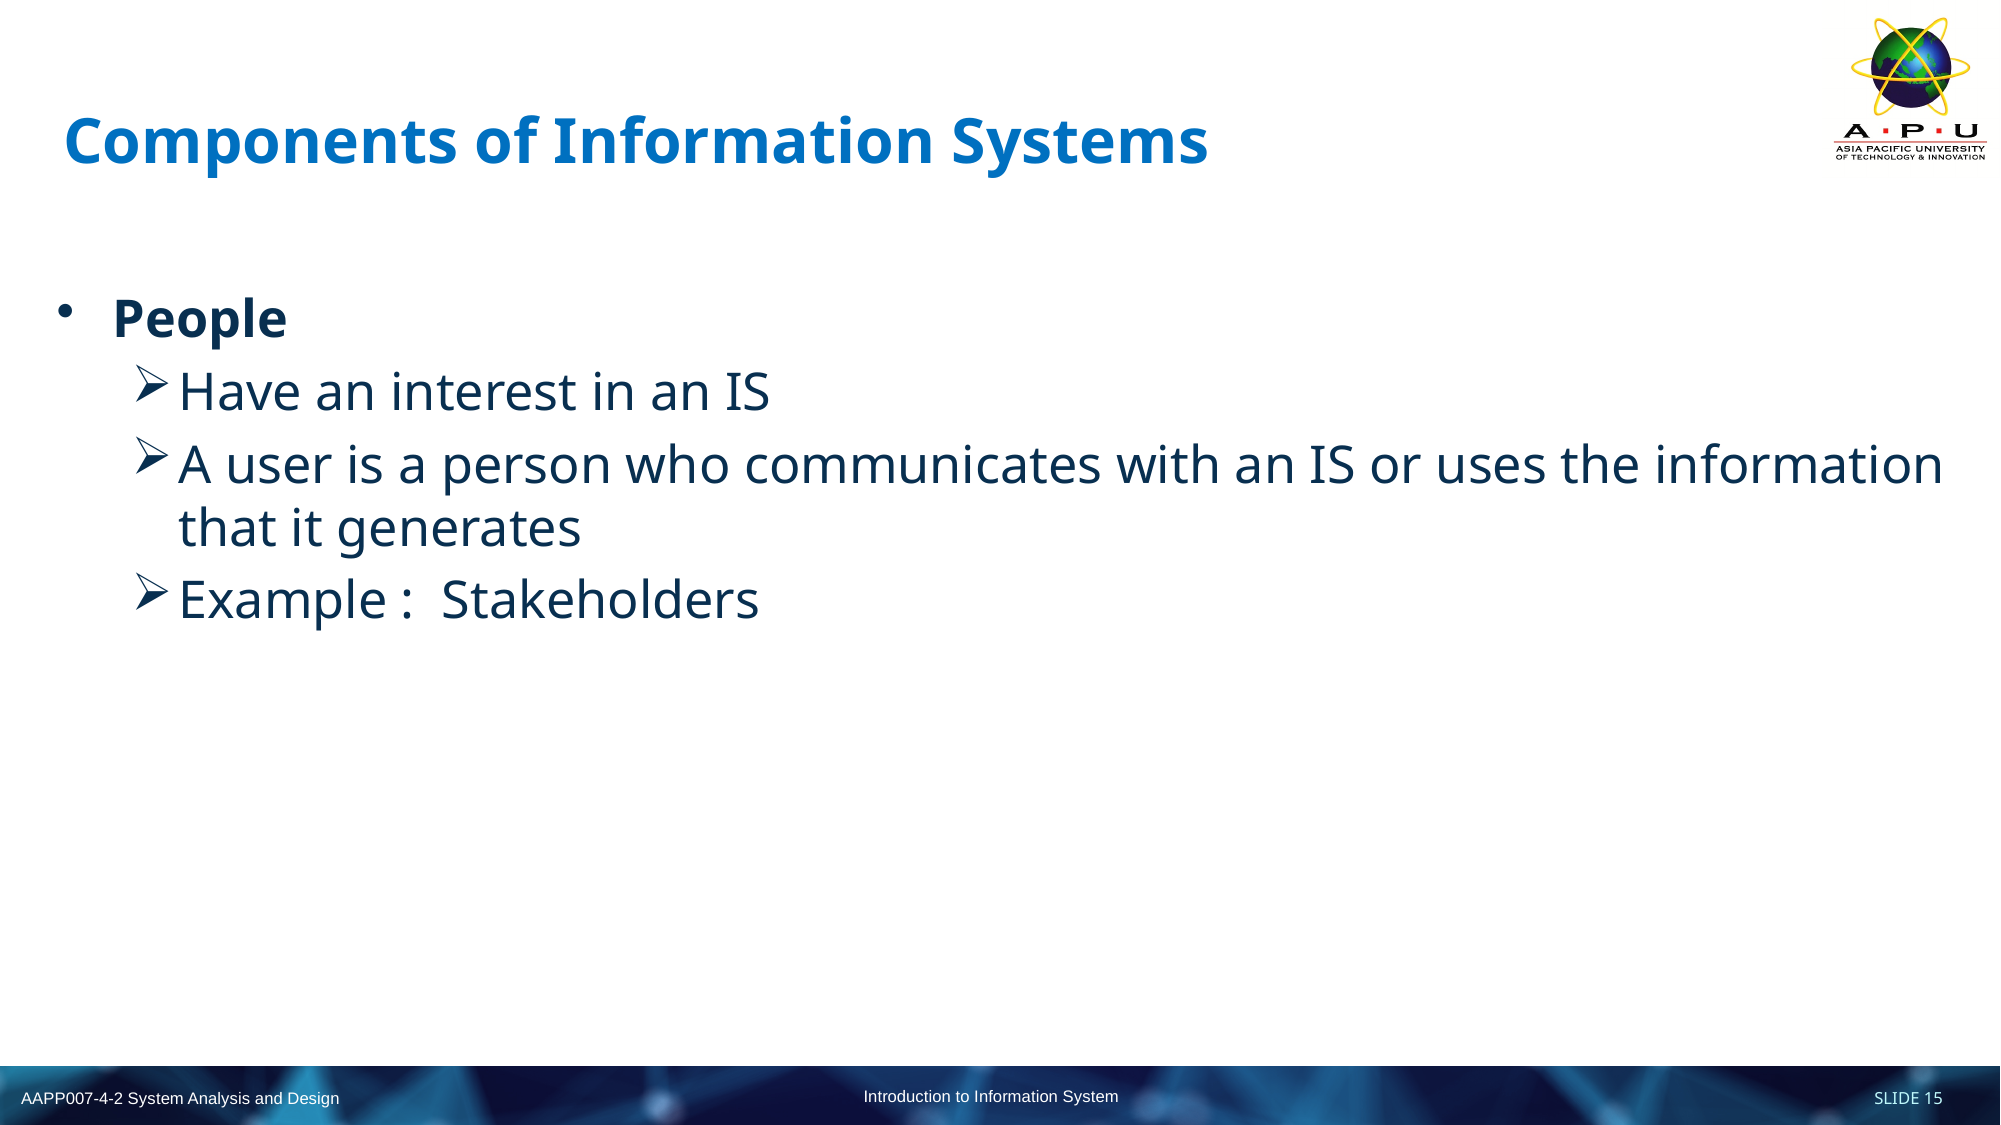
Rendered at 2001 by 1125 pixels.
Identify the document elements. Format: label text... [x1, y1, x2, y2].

title Components of Information Systems [48, 45, 1764, 233]
list People Have an interest in an IS A user is a person who communicates with an IS or uses the information that it generates Example : Stakeholders [41, 278, 1969, 1021]
picture [0, 1066, 2000, 1125]
picture [1822, 0, 2000, 178]
